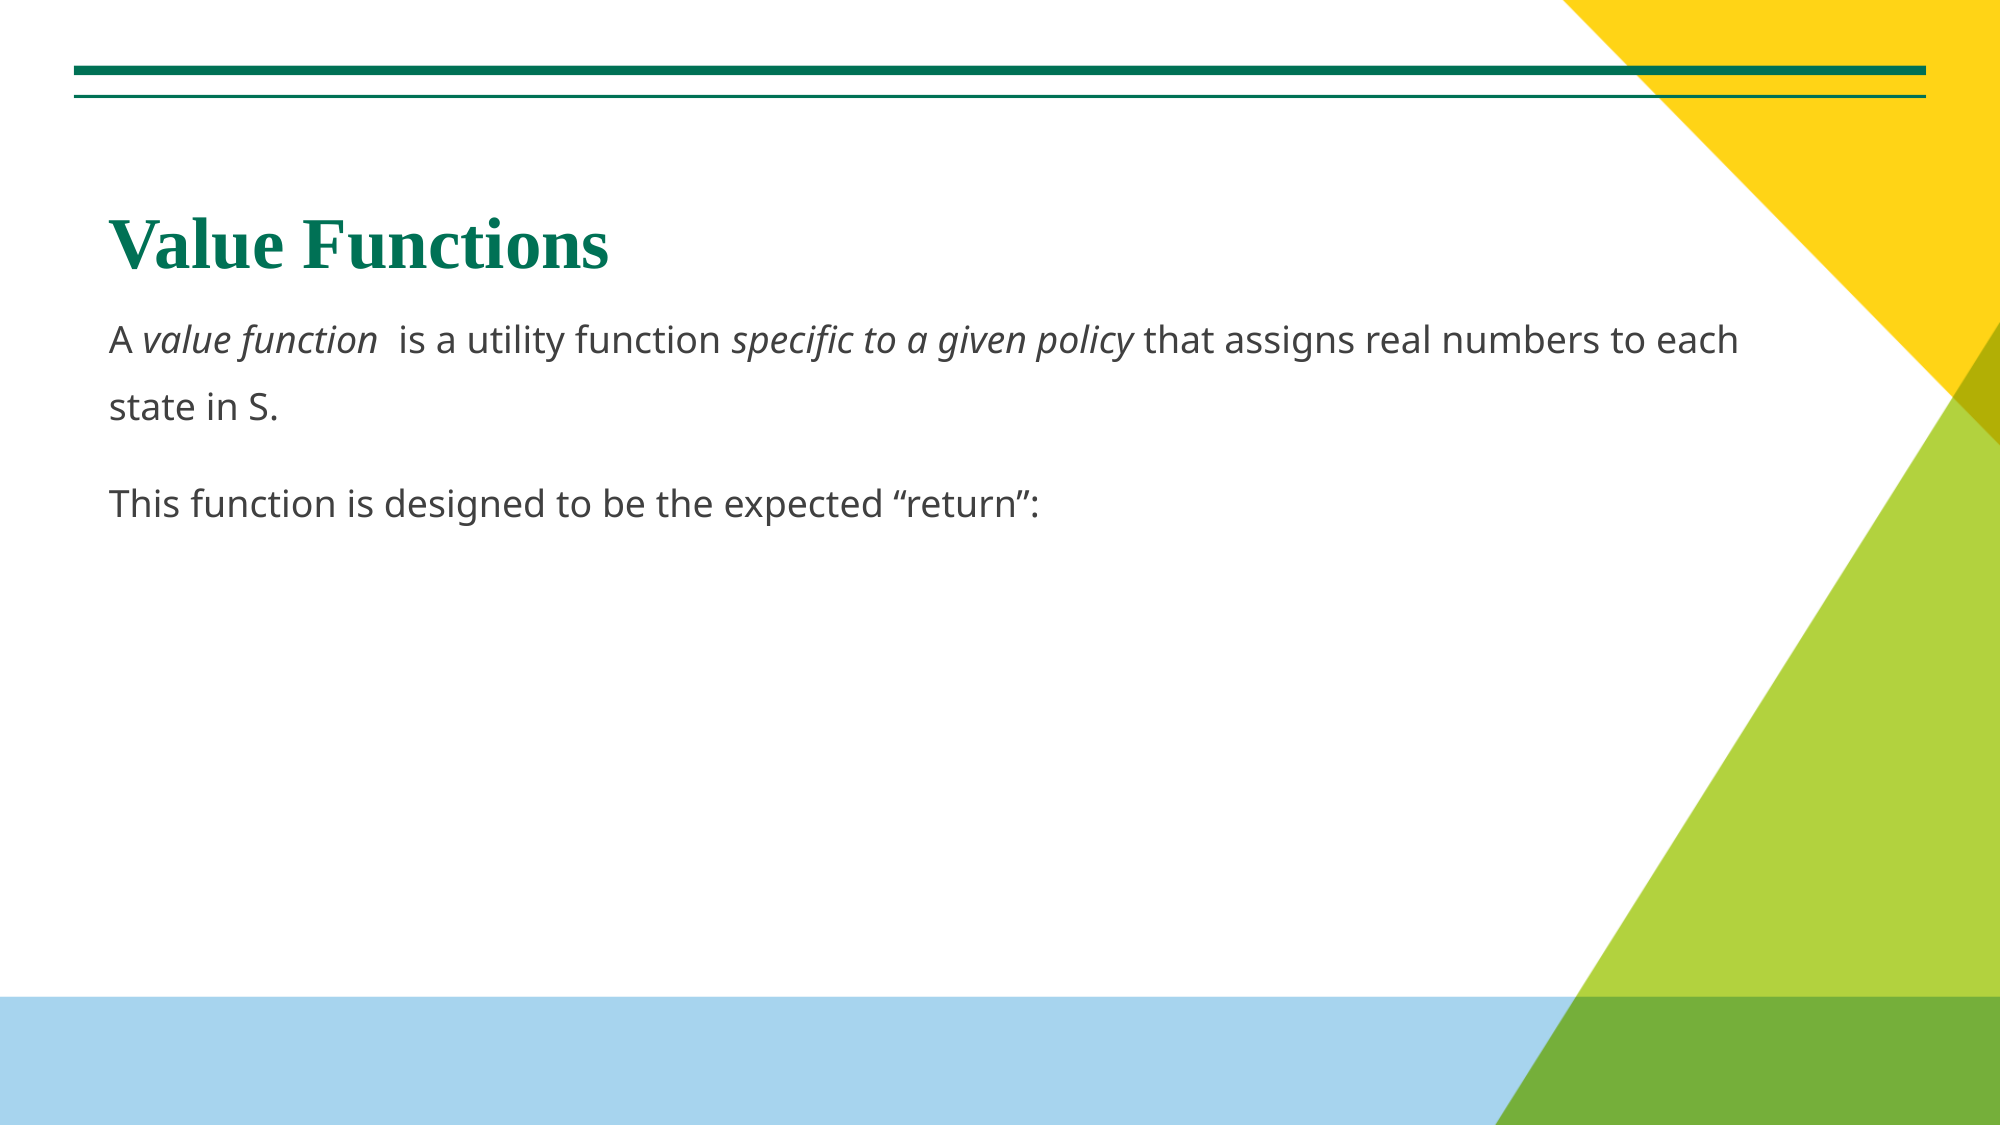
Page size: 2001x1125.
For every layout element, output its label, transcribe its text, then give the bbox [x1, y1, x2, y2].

picture [0, 0, 2000, 1125]
title Value Functions [94, 136, 1819, 354]
